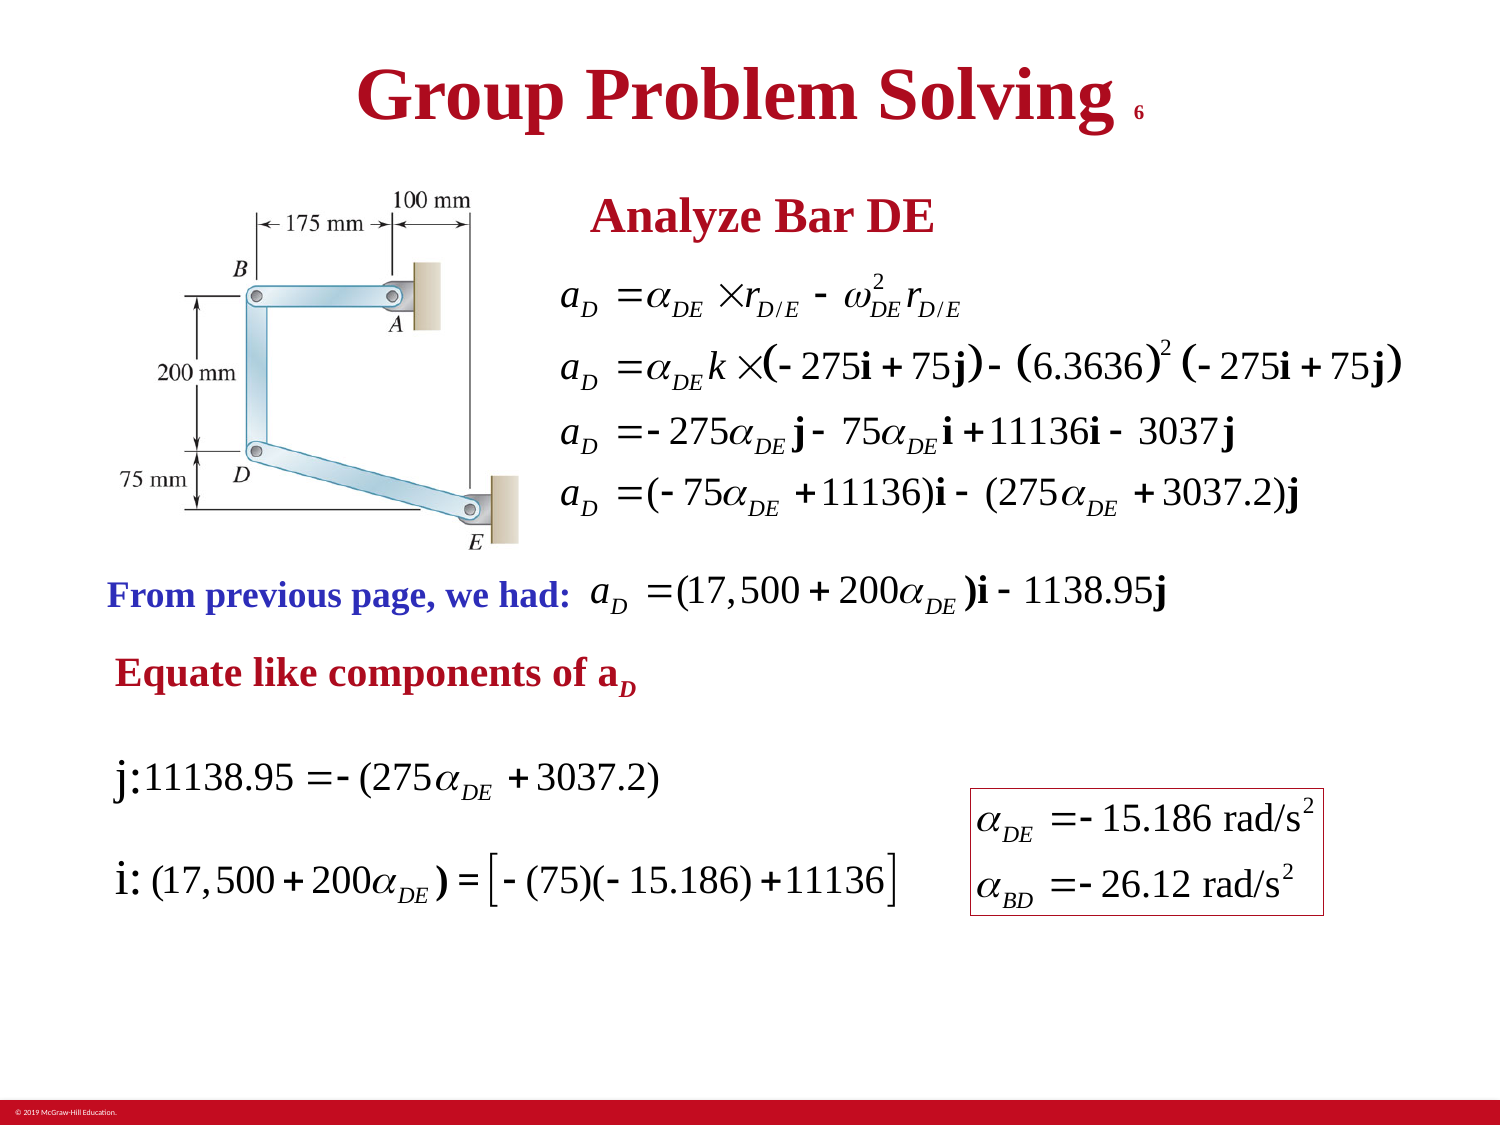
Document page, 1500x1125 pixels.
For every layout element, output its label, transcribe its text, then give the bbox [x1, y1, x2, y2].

list From previous page, we had: [92, 562, 582, 619]
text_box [553, 262, 1407, 525]
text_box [970, 788, 1324, 917]
list Equate like components of aD [99, 637, 1115, 713]
list Analyze Bar DE [575, 174, 975, 250]
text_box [583, 563, 1172, 625]
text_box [141, 749, 669, 811]
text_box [145, 849, 905, 917]
list i: [99, 837, 164, 913]
picture [119, 190, 519, 551]
list j: [99, 736, 164, 812]
title Group Problem Solving 6 [75, 37, 1425, 138]
